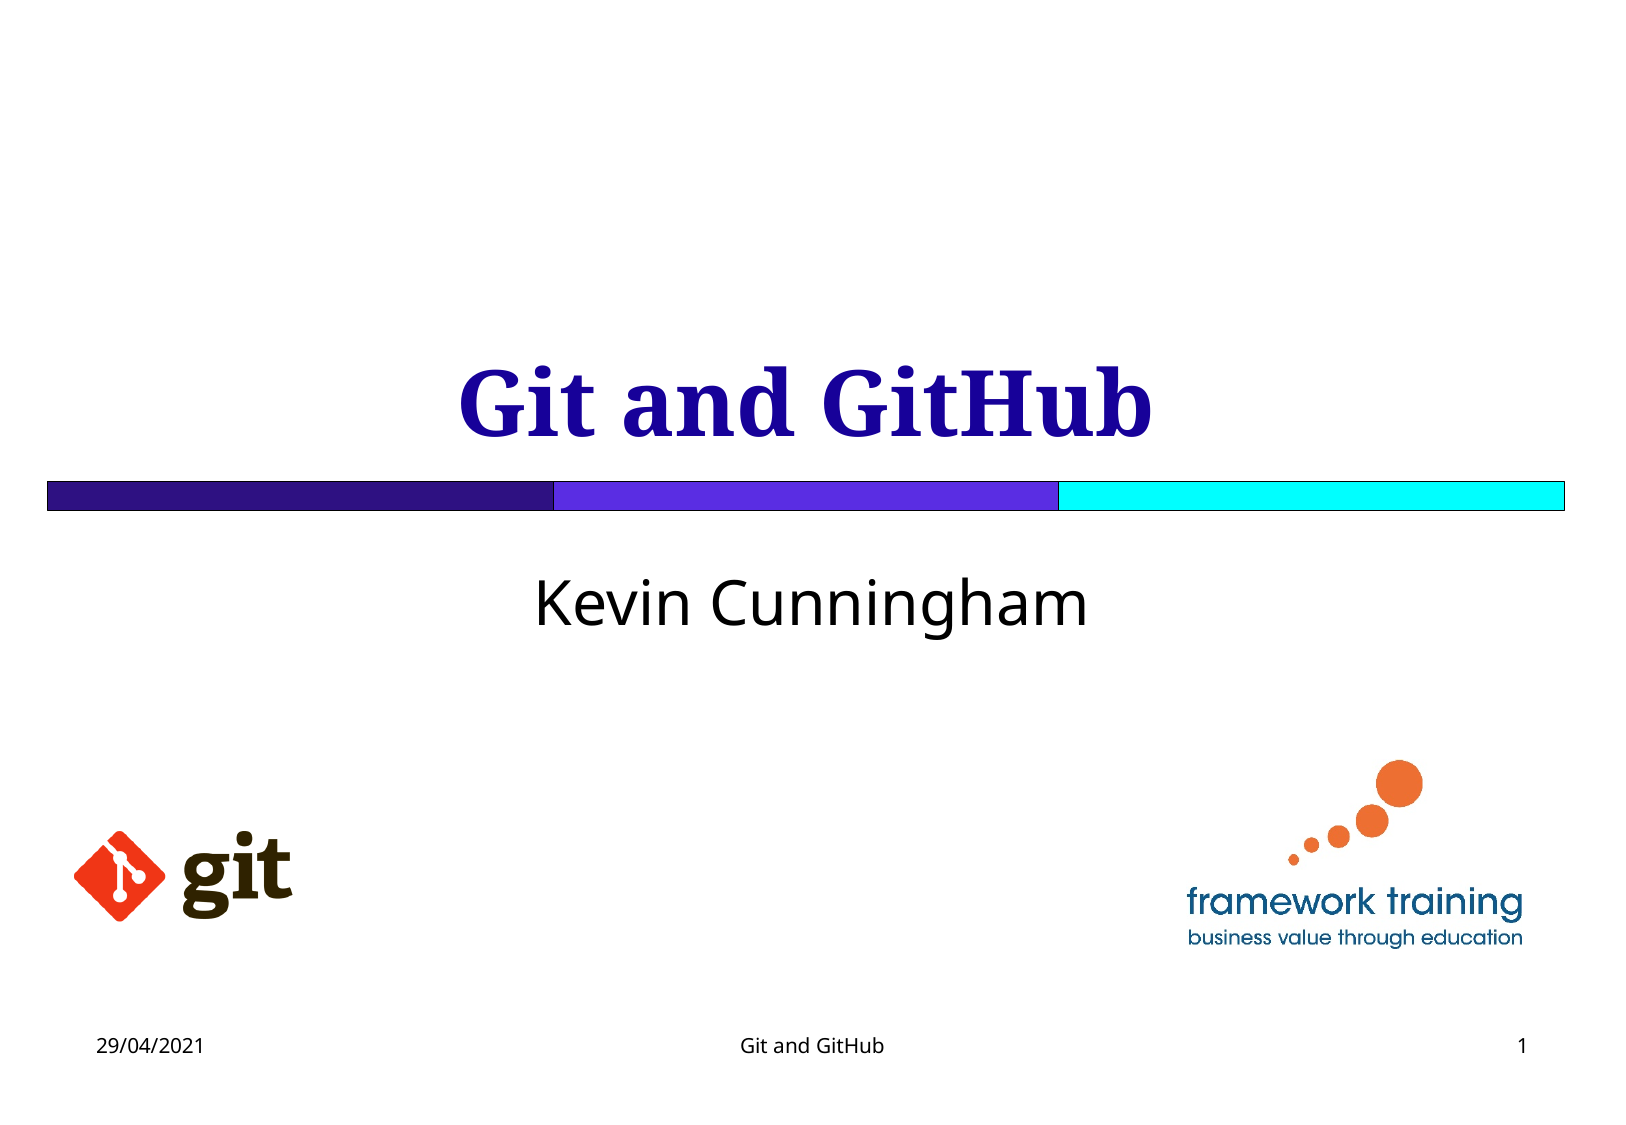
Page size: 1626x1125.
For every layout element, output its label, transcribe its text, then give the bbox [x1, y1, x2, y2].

footer Git and GitHub [555, 1025, 1070, 1100]
title Git and GitHub [115, 113, 1498, 463]
picture [1185, 759, 1523, 949]
text_box Kevin Cunningham [287, 536, 1338, 899]
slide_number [81, 1025, 461, 1100]
picture [32, 822, 348, 930]
slide_number 1 [1164, 1025, 1544, 1100]
